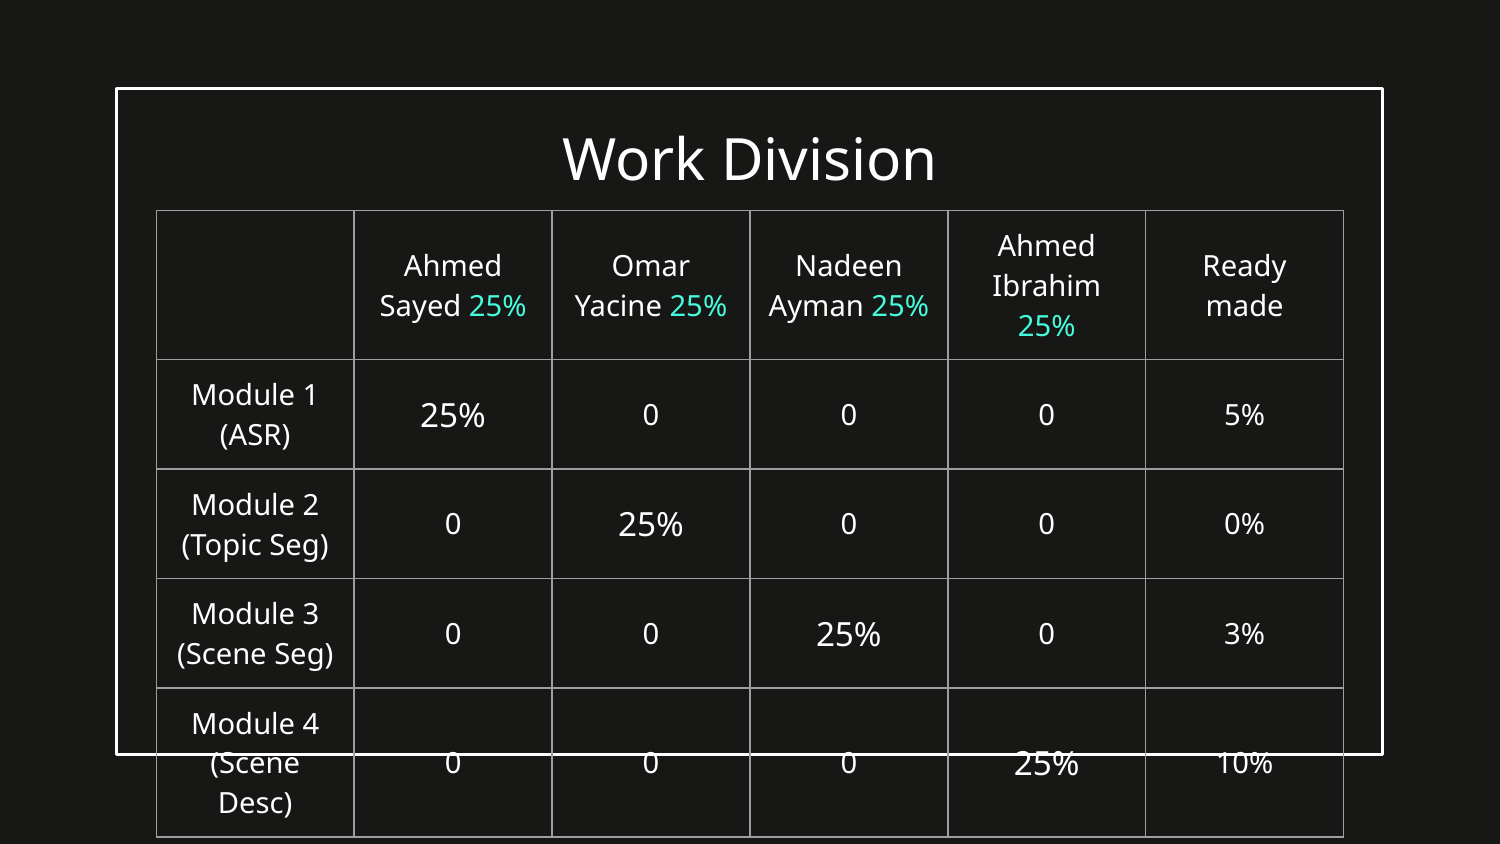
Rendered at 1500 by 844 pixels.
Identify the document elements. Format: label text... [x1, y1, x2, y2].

table_cell 0% [1146, 470, 1343, 578]
table_cell 0 [751, 470, 947, 578]
table_cell Module 3 (Scene Seg) [157, 579, 353, 687]
table_cell 0 [553, 360, 749, 468]
table_cell 0 [949, 470, 1145, 578]
table_cell 25% [355, 360, 551, 468]
table_cell 0 [355, 579, 551, 687]
table_cell 0 [355, 470, 551, 578]
table_cell 5% [1146, 360, 1343, 468]
table_cell 0 [949, 579, 1145, 687]
table_cell 0 [751, 360, 947, 468]
title Work Division [116, 106, 1383, 185]
table_header Nadeen Ayman 25% [751, 211, 947, 359]
table_cell 25% [949, 689, 1145, 836]
table_cell 0 [355, 689, 551, 836]
table_cell 0 [751, 689, 947, 836]
table_cell 0 [553, 579, 749, 687]
table_cell 10% [1146, 689, 1343, 836]
table_cell Module 1 (ASR) [157, 360, 353, 468]
table_header Ready made [1146, 211, 1343, 359]
table_cell 25% [553, 470, 749, 578]
table_header Omar Yacine 25% [553, 211, 749, 359]
table_cell Module 4 (Scene Desc) [157, 689, 353, 836]
table_header Ahmed Ibrahim 25% [949, 211, 1145, 359]
table_header Ahmed Sayed 25% [355, 211, 551, 359]
table_cell 25% [751, 579, 947, 687]
table_cell 0 [949, 360, 1145, 468]
table_cell 0 [553, 689, 749, 836]
table_cell 3% [1146, 579, 1343, 687]
table_cell Module 2 (Topic Seg) [157, 470, 353, 578]
table_header [157, 211, 353, 359]
